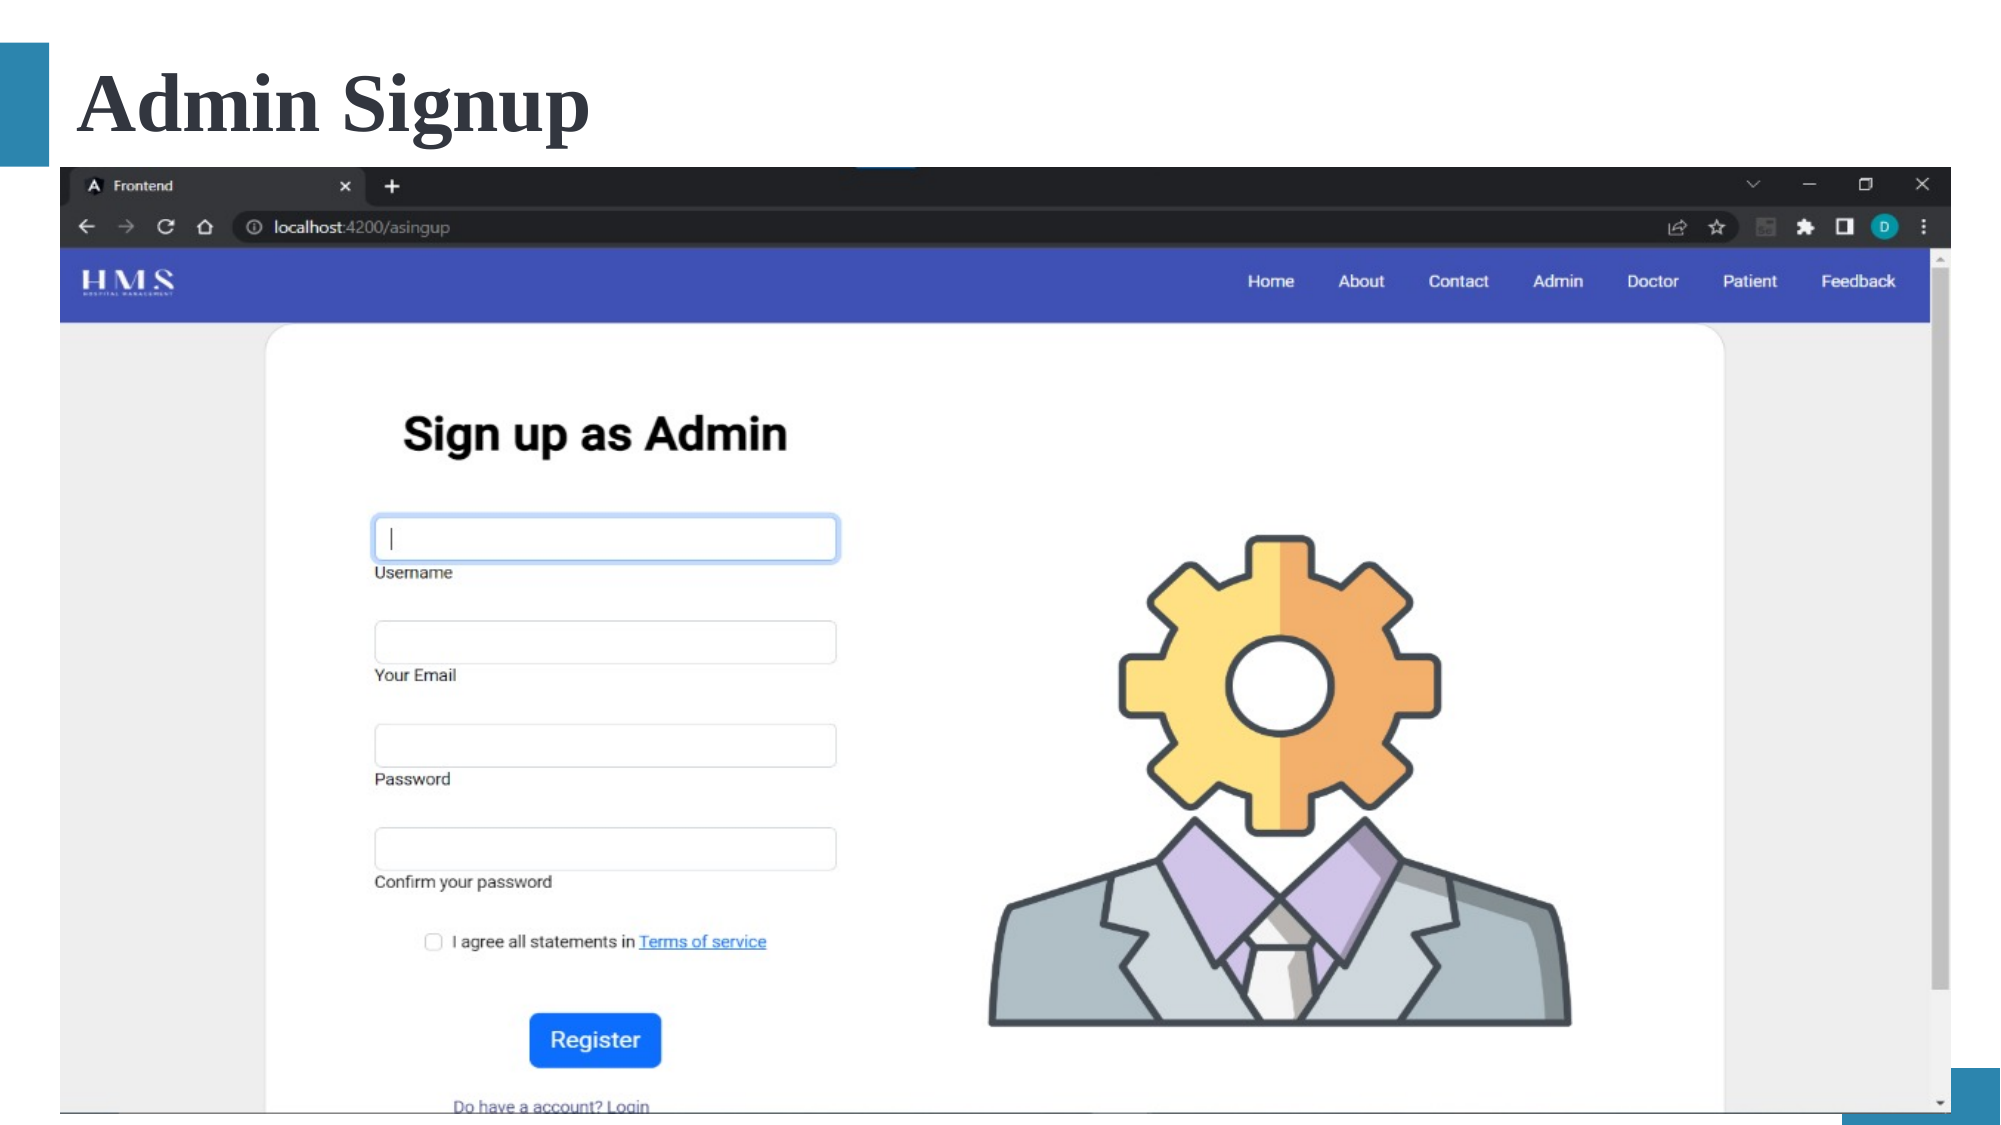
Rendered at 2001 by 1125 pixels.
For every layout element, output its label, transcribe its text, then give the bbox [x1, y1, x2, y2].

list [60, 167, 1951, 1114]
title Admin Signup [60, 42, 1951, 167]
